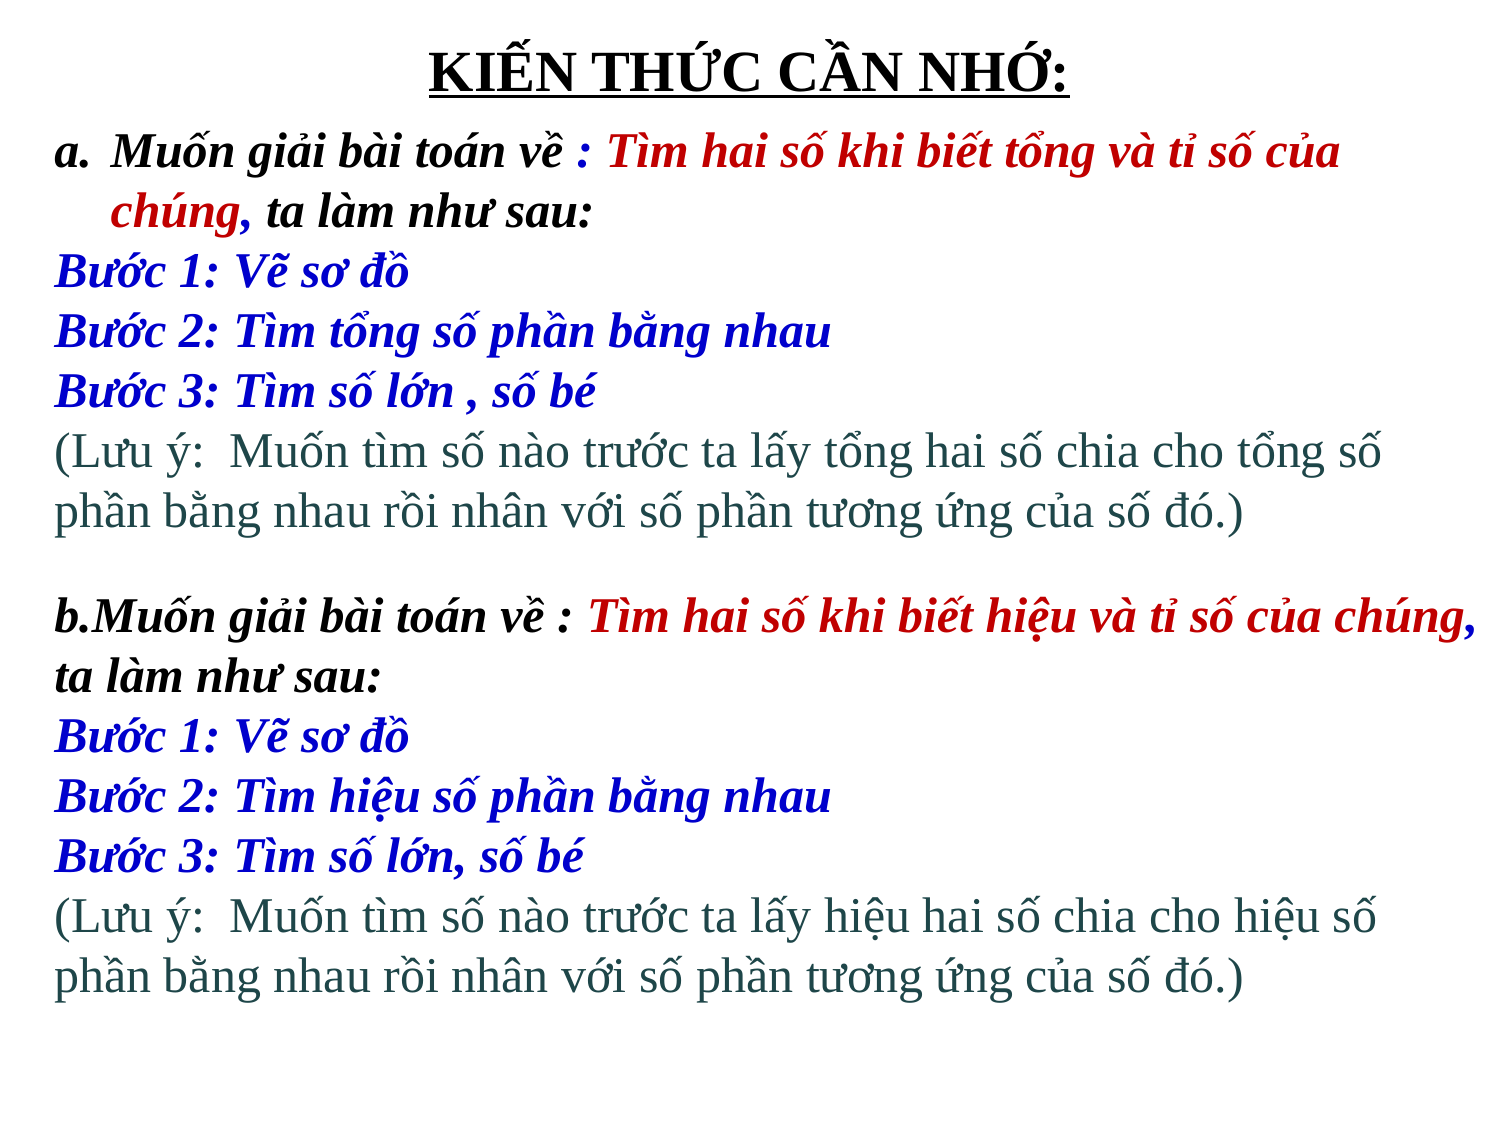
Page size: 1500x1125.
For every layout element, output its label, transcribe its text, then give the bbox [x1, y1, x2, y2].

text_box Muốn giải bài toán về : Tìm hai số khi biết tổng và tỉ số của chúng, ta làm như sau: Bước 1: Vẽ sơ đồ Bước 2: Tìm tổng số phần bằng nhau Bước 3: Tìm số lớn , số bé (Lưu ý: Muốn tìm số nào trước ta lấy tổng hai số chia cho tổng số phần bằng nhau rồi nhân với số phần tương ứng của số đó.) [39, 110, 1500, 574]
text_box b.Muốn giải bài toán về : Tìm hai số khi biết hiệu và tỉ số của chúng, ta làm như sau: Bước 1: Vẽ sơ đồ Bước 2: Tìm hiệu số phần bằng nhau Bước 3: Tìm số lớn, số bé (Lưu ý: Muốn tìm số nào trước ta lấy hiệu hai số chia cho hiệu số phần bằng nhau rồi nhân với số phần tương ứng của số đó.) [39, 574, 1500, 1070]
text_box KIẾN THỨC CẦN NHỚ: [414, 25, 1086, 110]
